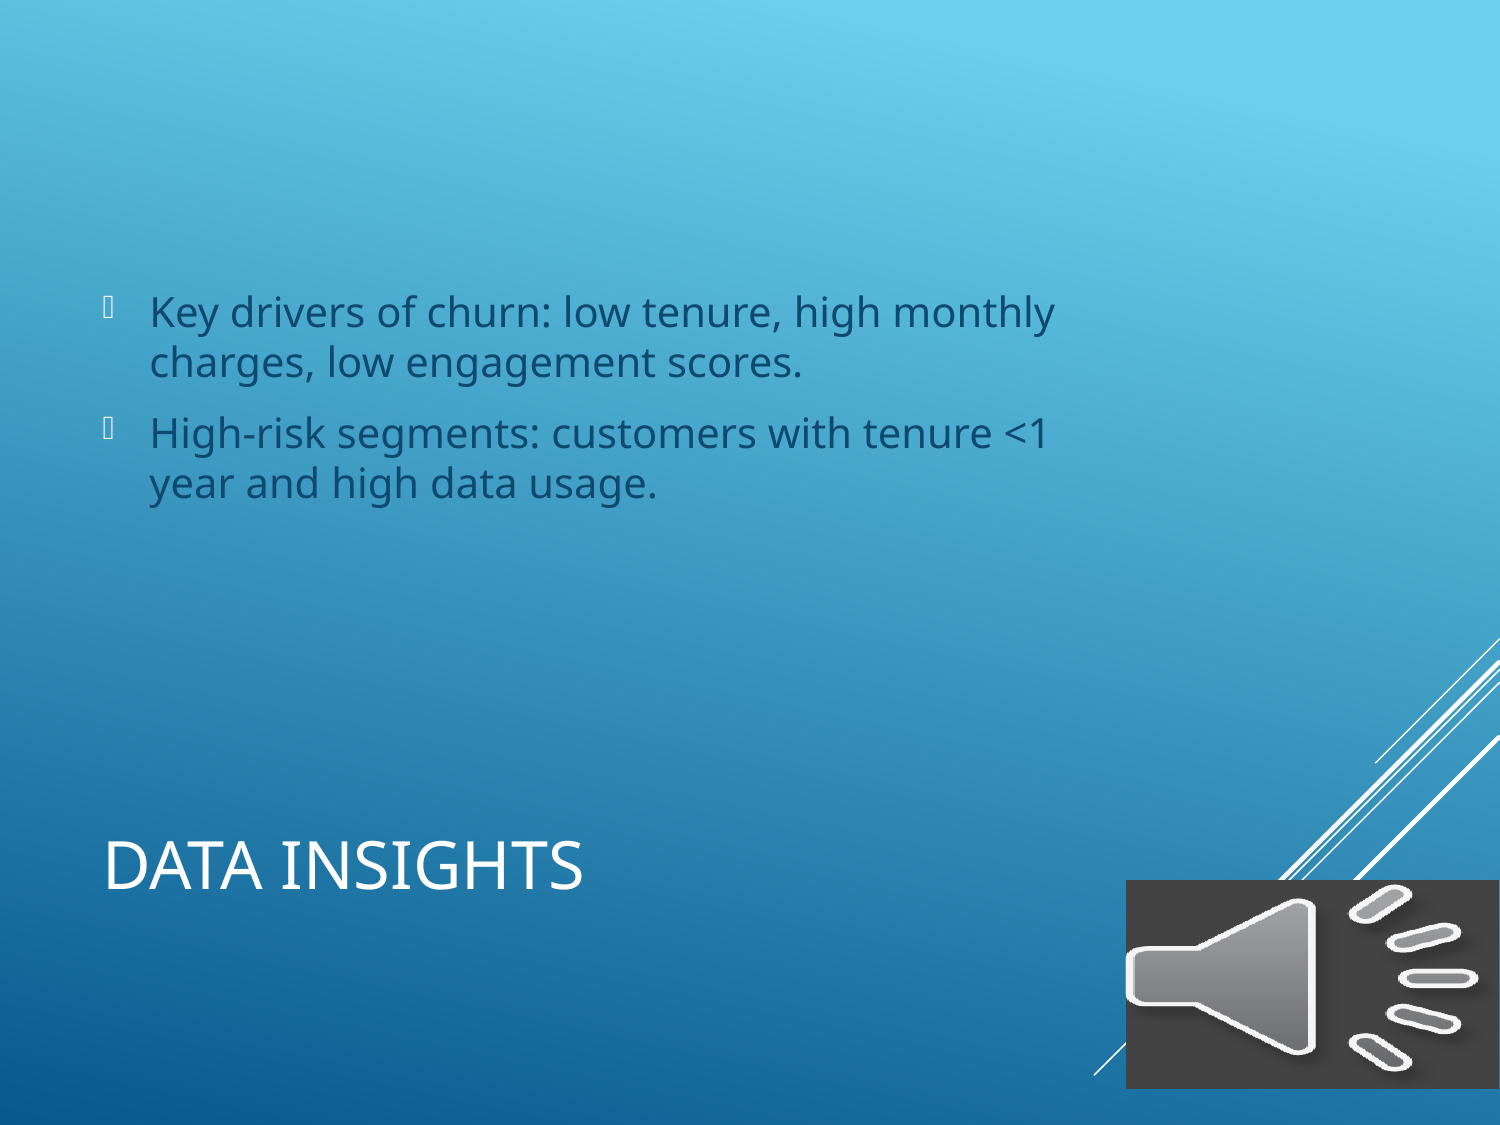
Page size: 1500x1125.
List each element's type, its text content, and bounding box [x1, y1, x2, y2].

list Key drivers of churn: low tenure, high monthly charges, low engagement scores. High-risk segments: customers with tenure <1 year and high data usage. [87, 87, 1163, 706]
title DATA INSIGHTS [87, 737, 1163, 988]
picture [1124, 878, 1500, 1091]
